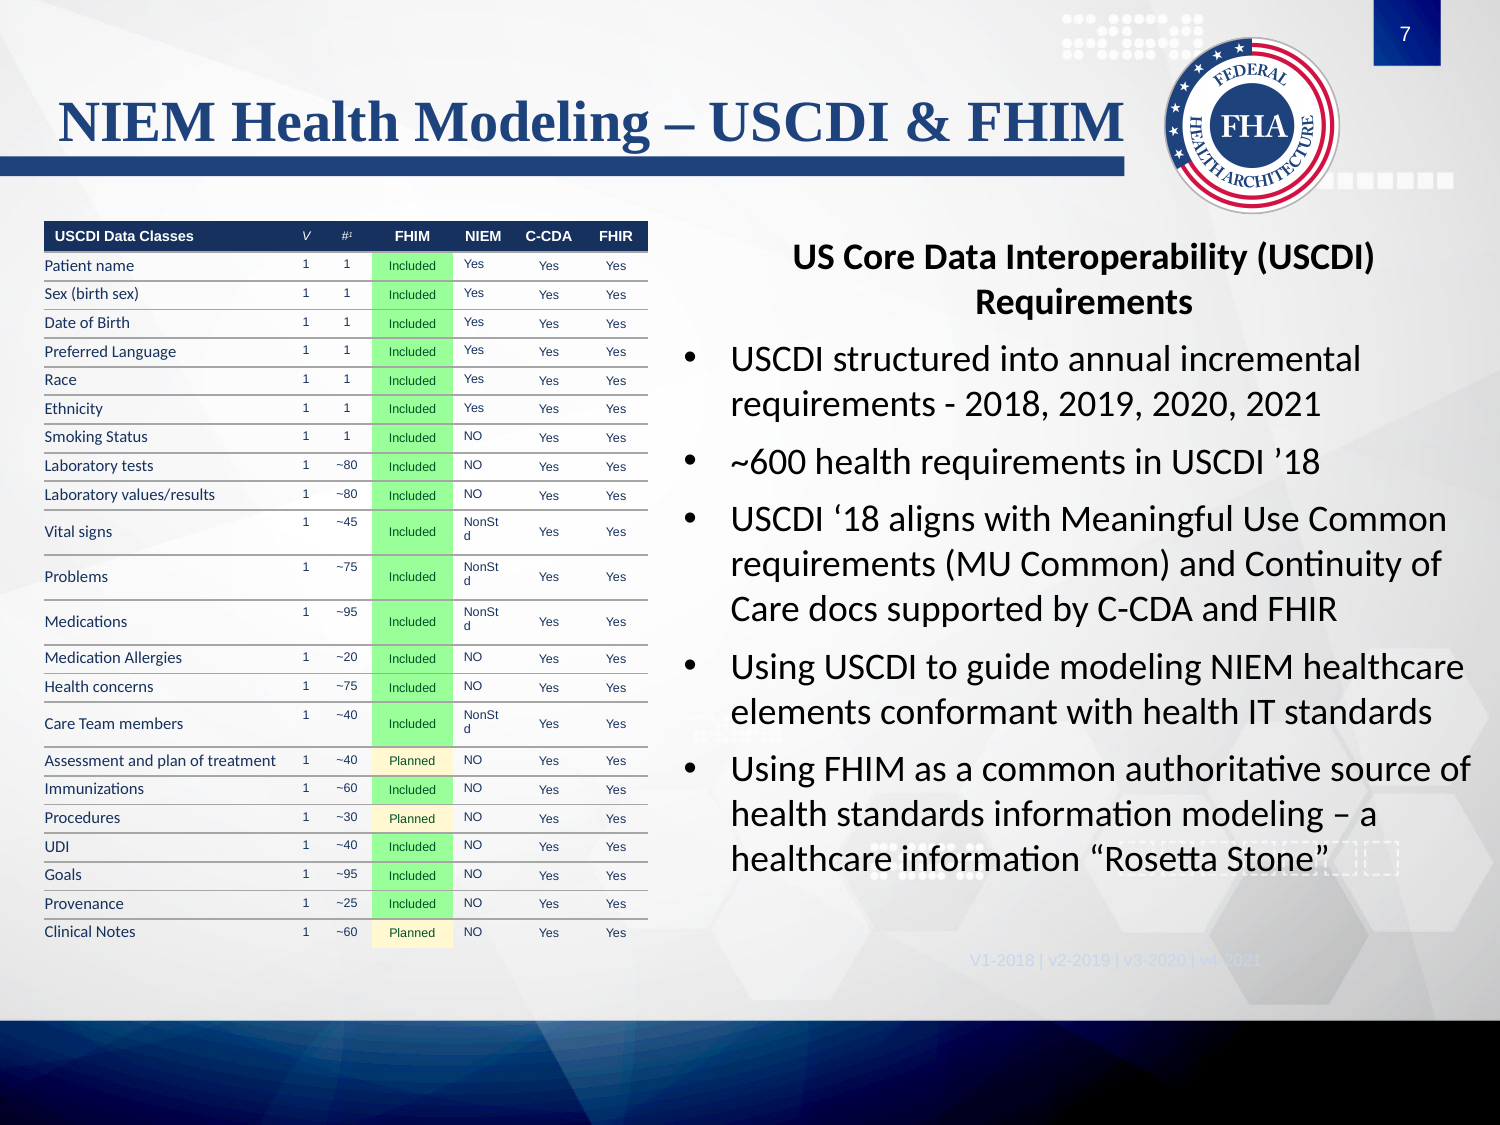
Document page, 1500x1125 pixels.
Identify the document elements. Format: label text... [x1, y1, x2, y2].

table_cell Yes [514, 425, 584, 452]
table_cell Clinical Notes [44, 920, 291, 948]
table_cell Yes [514, 454, 584, 480]
table_cell 1 [291, 482, 322, 509]
table_cell Yes [584, 777, 648, 804]
table_cell ~40 [322, 703, 372, 746]
table_cell Yes [584, 805, 648, 832]
table_header C-CDA [514, 221, 584, 251]
table_cell Medications [44, 601, 291, 644]
table_cell NO [453, 777, 514, 804]
table_cell 1 [291, 703, 322, 746]
table_cell Included [372, 425, 453, 452]
table_cell Yes [514, 863, 584, 890]
table_cell Yes [453, 310, 514, 337]
table_header V [291, 221, 322, 251]
table_header FHIM [372, 221, 453, 251]
table_cell Included [372, 310, 453, 337]
table_cell Yes [514, 368, 584, 394]
table_cell Included [372, 601, 453, 644]
table_cell 1 [322, 310, 372, 337]
slide_number 7 [1375, 3, 1435, 63]
table_cell Included [372, 282, 453, 309]
table_cell 1 [322, 253, 372, 280]
table_cell NO [453, 834, 514, 861]
table_cell Sex (birth sex) [44, 282, 291, 309]
table_cell 1 [291, 920, 322, 948]
table_cell Race [44, 368, 291, 394]
table_cell Yes [584, 482, 648, 509]
table_cell Yes [514, 646, 584, 673]
table_cell Yes [514, 748, 584, 775]
table_cell ~75 [322, 556, 372, 599]
table_cell Yes [453, 282, 514, 309]
table_cell 1 [291, 396, 322, 423]
table_cell Immunizations [44, 777, 291, 804]
table_cell Included [372, 863, 453, 890]
table_cell Yes [514, 282, 584, 309]
table_cell NO [453, 920, 514, 948]
table_cell Yes [514, 396, 584, 423]
table_cell ~80 [322, 454, 372, 480]
table_cell 1 [291, 777, 322, 804]
table_cell Yes [584, 454, 648, 480]
table_header USCDI Data Classes [44, 221, 291, 251]
table_cell 1 [322, 339, 372, 366]
table_cell Yes [584, 425, 648, 452]
text_box V1-2018 | v2-2019 | v3-2020 | v4-2021 [955, 941, 1290, 977]
table_cell Yes [514, 891, 584, 918]
table_cell Included [372, 646, 453, 673]
table_header FHIR [584, 221, 648, 251]
table_cell NO [453, 891, 514, 918]
table_cell NO [453, 805, 514, 832]
table_cell NO [453, 425, 514, 452]
table_cell ~60 [322, 777, 372, 804]
table_cell Yes [584, 920, 648, 948]
table_cell Yes [514, 674, 584, 701]
table_cell ~60 [322, 920, 372, 948]
table_header #1 [322, 221, 372, 251]
table_cell Yes [514, 601, 584, 644]
table_cell Problems [44, 556, 291, 599]
table_cell Included [372, 556, 453, 599]
table_cell 1 [291, 601, 322, 644]
table_cell Planned [372, 920, 453, 948]
table_cell ~40 [322, 748, 372, 775]
table_cell Included [372, 339, 453, 366]
table_cell 1 [291, 646, 322, 673]
table_cell Laboratory values/results [44, 482, 291, 509]
table_cell NO [453, 863, 514, 890]
table_cell Yes [514, 339, 584, 366]
table_cell Provenance [44, 891, 291, 918]
table_cell Procedures [44, 805, 291, 832]
table_cell ~40 [322, 834, 372, 861]
table_cell Yes [584, 834, 648, 861]
table_cell Included [372, 511, 453, 554]
table_cell ~95 [322, 863, 372, 890]
table_cell Yes [584, 674, 648, 701]
table_cell Yes [514, 805, 584, 832]
table_cell Yes [453, 396, 514, 423]
table_cell 1 [291, 674, 322, 701]
table_cell Included [372, 396, 453, 423]
table_cell ~30 [322, 805, 372, 832]
table_cell Yes [584, 282, 648, 309]
table_cell Yes [584, 310, 648, 337]
table_cell ~20 [322, 646, 372, 673]
table_cell Planned [372, 748, 453, 775]
table_cell 1 [322, 282, 372, 309]
picture [0, 0, 1500, 1125]
table_cell NO [453, 748, 514, 775]
table_cell Assessment and plan of treatment [44, 748, 291, 775]
table_cell Yes [584, 368, 648, 394]
table_cell Included [372, 834, 453, 861]
table_cell UDI [44, 834, 291, 861]
table_cell Included [372, 253, 453, 280]
title NIEM Health Modeling – USCDI & FHIM [0, 62, 1142, 175]
table_cell Yes [584, 339, 648, 366]
table_cell Yes [584, 703, 648, 746]
table_cell Yes [584, 511, 648, 554]
table_cell Yes [584, 646, 648, 673]
table_header NIEM [453, 221, 514, 251]
table_cell 1 [291, 310, 322, 337]
table_cell Yes [514, 482, 584, 509]
table_cell Preferred Language [44, 339, 291, 366]
table_cell Smoking Status [44, 425, 291, 452]
table_cell NonStd [453, 703, 514, 746]
table_cell 1 [322, 396, 372, 423]
table_cell Yes [453, 253, 514, 280]
table_cell NonStd [453, 556, 514, 599]
table_cell Yes [584, 891, 648, 918]
text_box US Core Data Interoperability (USCDI) Requirements USCDI structured into annual incremental requirements - 2018, 2019, 2020, 2021 ~600 health requirements in USCDI ’18 USCDI ‘18 aligns with Meaningful Use Common requirements (MU Common) and Continuity of Care docs supported by C-CDA and FHIR Using USCDI to guide modeling NIEM healthcare elements conformant with health IT standards Using FHIM as a common authoritative source of health standards information modeling – a healthcare information “Rosetta Stone” [668, 224, 1500, 887]
table_cell 1 [291, 425, 322, 452]
table_cell 1 [291, 282, 322, 309]
table_cell Yes [453, 368, 514, 394]
table_cell Planned [372, 805, 453, 832]
table_cell Included [372, 777, 453, 804]
table_cell Yes [514, 310, 584, 337]
table_cell Yes [514, 556, 584, 599]
table_cell Care Team members [44, 703, 291, 746]
table_cell Included [372, 454, 453, 480]
table_cell Health concerns [44, 674, 291, 701]
table_cell Patient name [44, 253, 291, 280]
table_cell Yes [584, 556, 648, 599]
table_cell Medication Allergies [44, 646, 291, 673]
table_cell 1 [322, 368, 372, 394]
table_cell Ethnicity [44, 396, 291, 423]
table_cell 1 [291, 891, 322, 918]
table_cell Yes [514, 834, 584, 861]
table_cell 1 [291, 863, 322, 890]
table_cell Yes [584, 601, 648, 644]
table_cell Yes [514, 703, 584, 746]
table_cell NonStd [453, 601, 514, 644]
table_cell ~80 [322, 482, 372, 509]
table_cell 1 [291, 556, 322, 599]
table_cell Yes [514, 253, 584, 280]
table_cell Included [372, 674, 453, 701]
table_cell 1 [291, 511, 322, 554]
table_cell 1 [291, 253, 322, 280]
table_cell 1 [322, 425, 372, 452]
table_cell Included [372, 891, 453, 918]
table_cell Date of Birth [44, 310, 291, 337]
table_cell Vital signs [44, 511, 291, 554]
table_cell Laboratory tests [44, 454, 291, 480]
table_cell Included [372, 703, 453, 746]
table_cell Included [372, 482, 453, 509]
table_cell NO [453, 454, 514, 480]
table_cell 1 [291, 454, 322, 480]
table_cell 1 [291, 834, 322, 861]
table_cell 1 [291, 805, 322, 832]
table_cell NO [453, 674, 514, 701]
table_cell Yes [584, 253, 648, 280]
table_cell Goals [44, 863, 291, 890]
table_cell NonStd [453, 511, 514, 554]
table_cell ~25 [322, 891, 372, 918]
table_cell Included [372, 368, 453, 394]
table_cell NO [453, 646, 514, 673]
table_cell 1 [291, 748, 322, 775]
table_cell ~45 [322, 511, 372, 554]
table_cell NO [453, 482, 514, 509]
table_cell 1 [291, 339, 322, 366]
table_cell Yes [453, 339, 514, 366]
table_cell Yes [584, 748, 648, 775]
table_cell Yes [584, 863, 648, 890]
table_cell Yes [584, 396, 648, 423]
table_cell Yes [514, 777, 584, 804]
table_cell ~95 [322, 601, 372, 644]
table_cell Yes [514, 920, 584, 948]
table_cell ~75 [322, 674, 372, 701]
table_cell 1 [291, 368, 322, 394]
table_cell Yes [514, 511, 584, 554]
